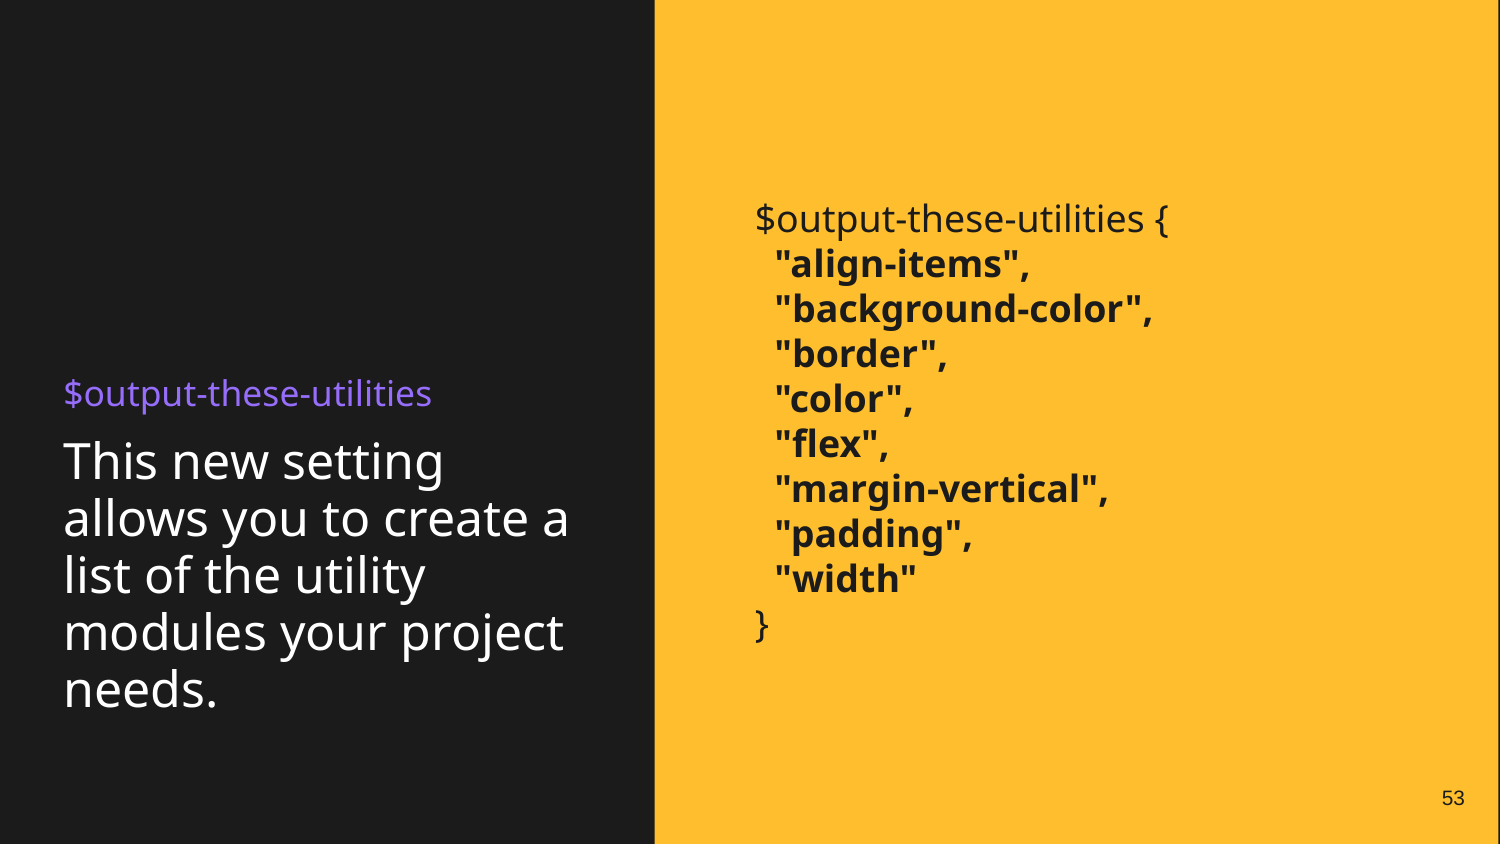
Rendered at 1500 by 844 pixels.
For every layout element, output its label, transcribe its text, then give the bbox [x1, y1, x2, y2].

list This new setting allows you to create a list of the utility modules your project needs. [48, 418, 598, 776]
title $output-these-utilities [48, 110, 638, 429]
slide_number 53 [1389, 764, 1480, 830]
list $output-these-utilities { "align-items", "background-color", "border", "color", "flex", "margin-vertical", "padding", "width" } [739, 64, 1404, 776]
